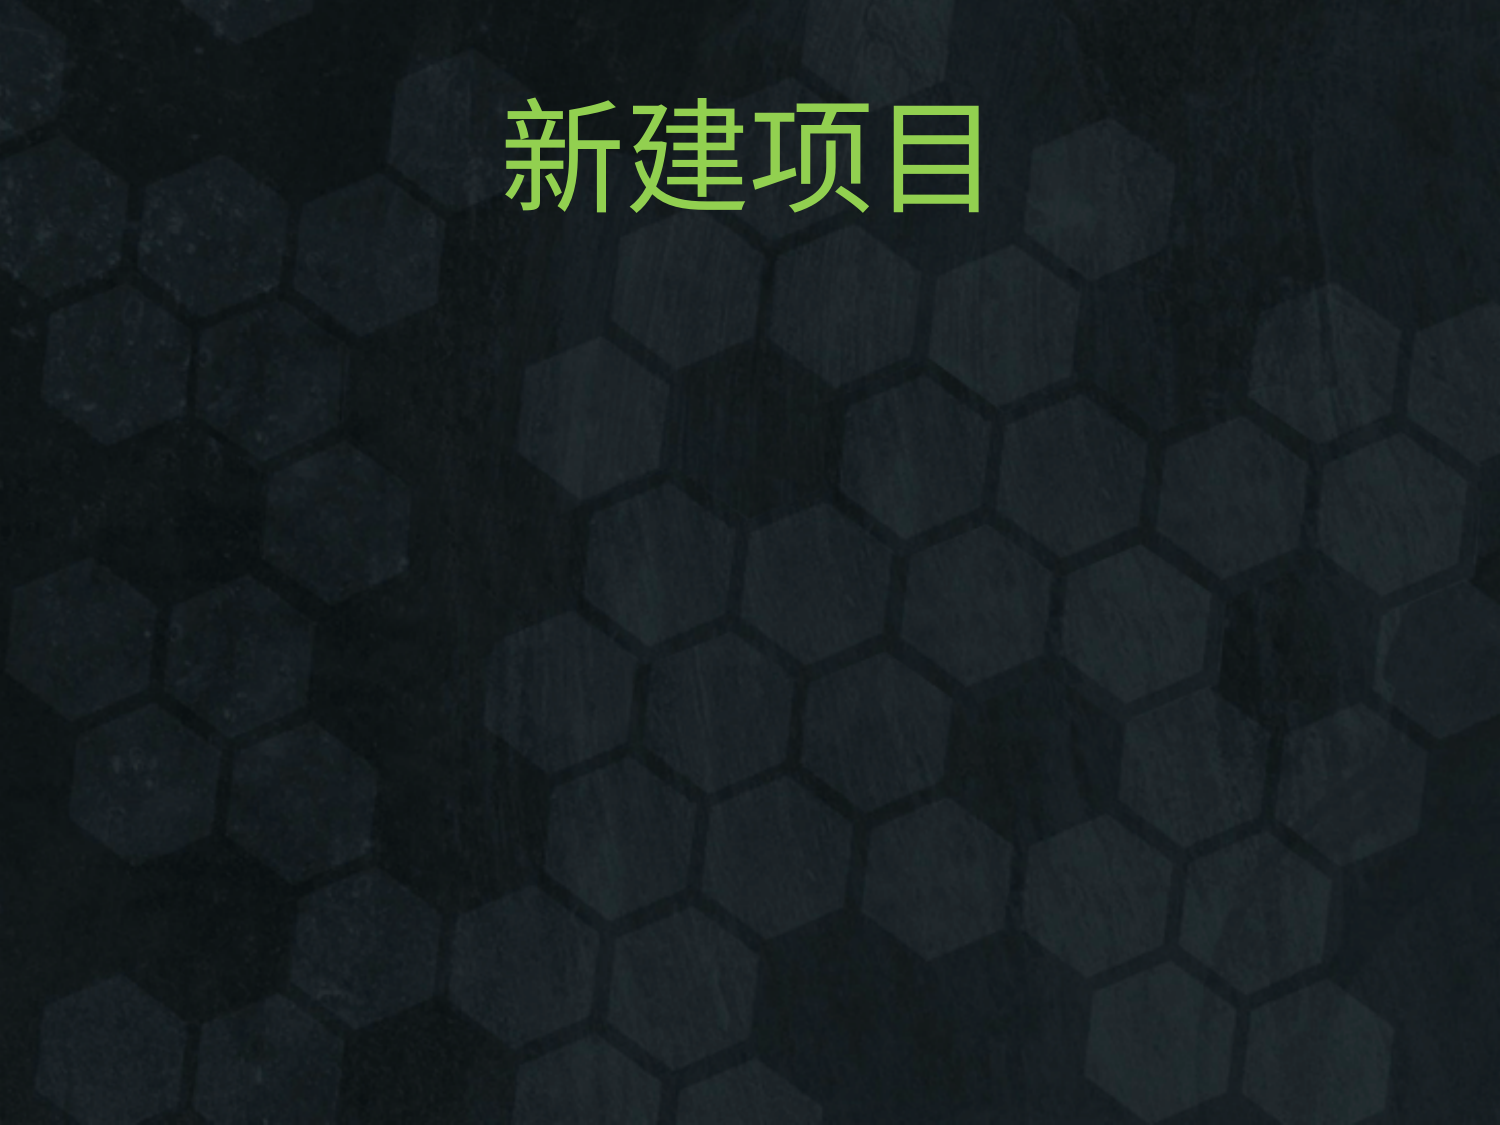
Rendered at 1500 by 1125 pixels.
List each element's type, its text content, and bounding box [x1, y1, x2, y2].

picture [0, 0, 1500, 1125]
title 新建项目 [75, 20, 1425, 288]
